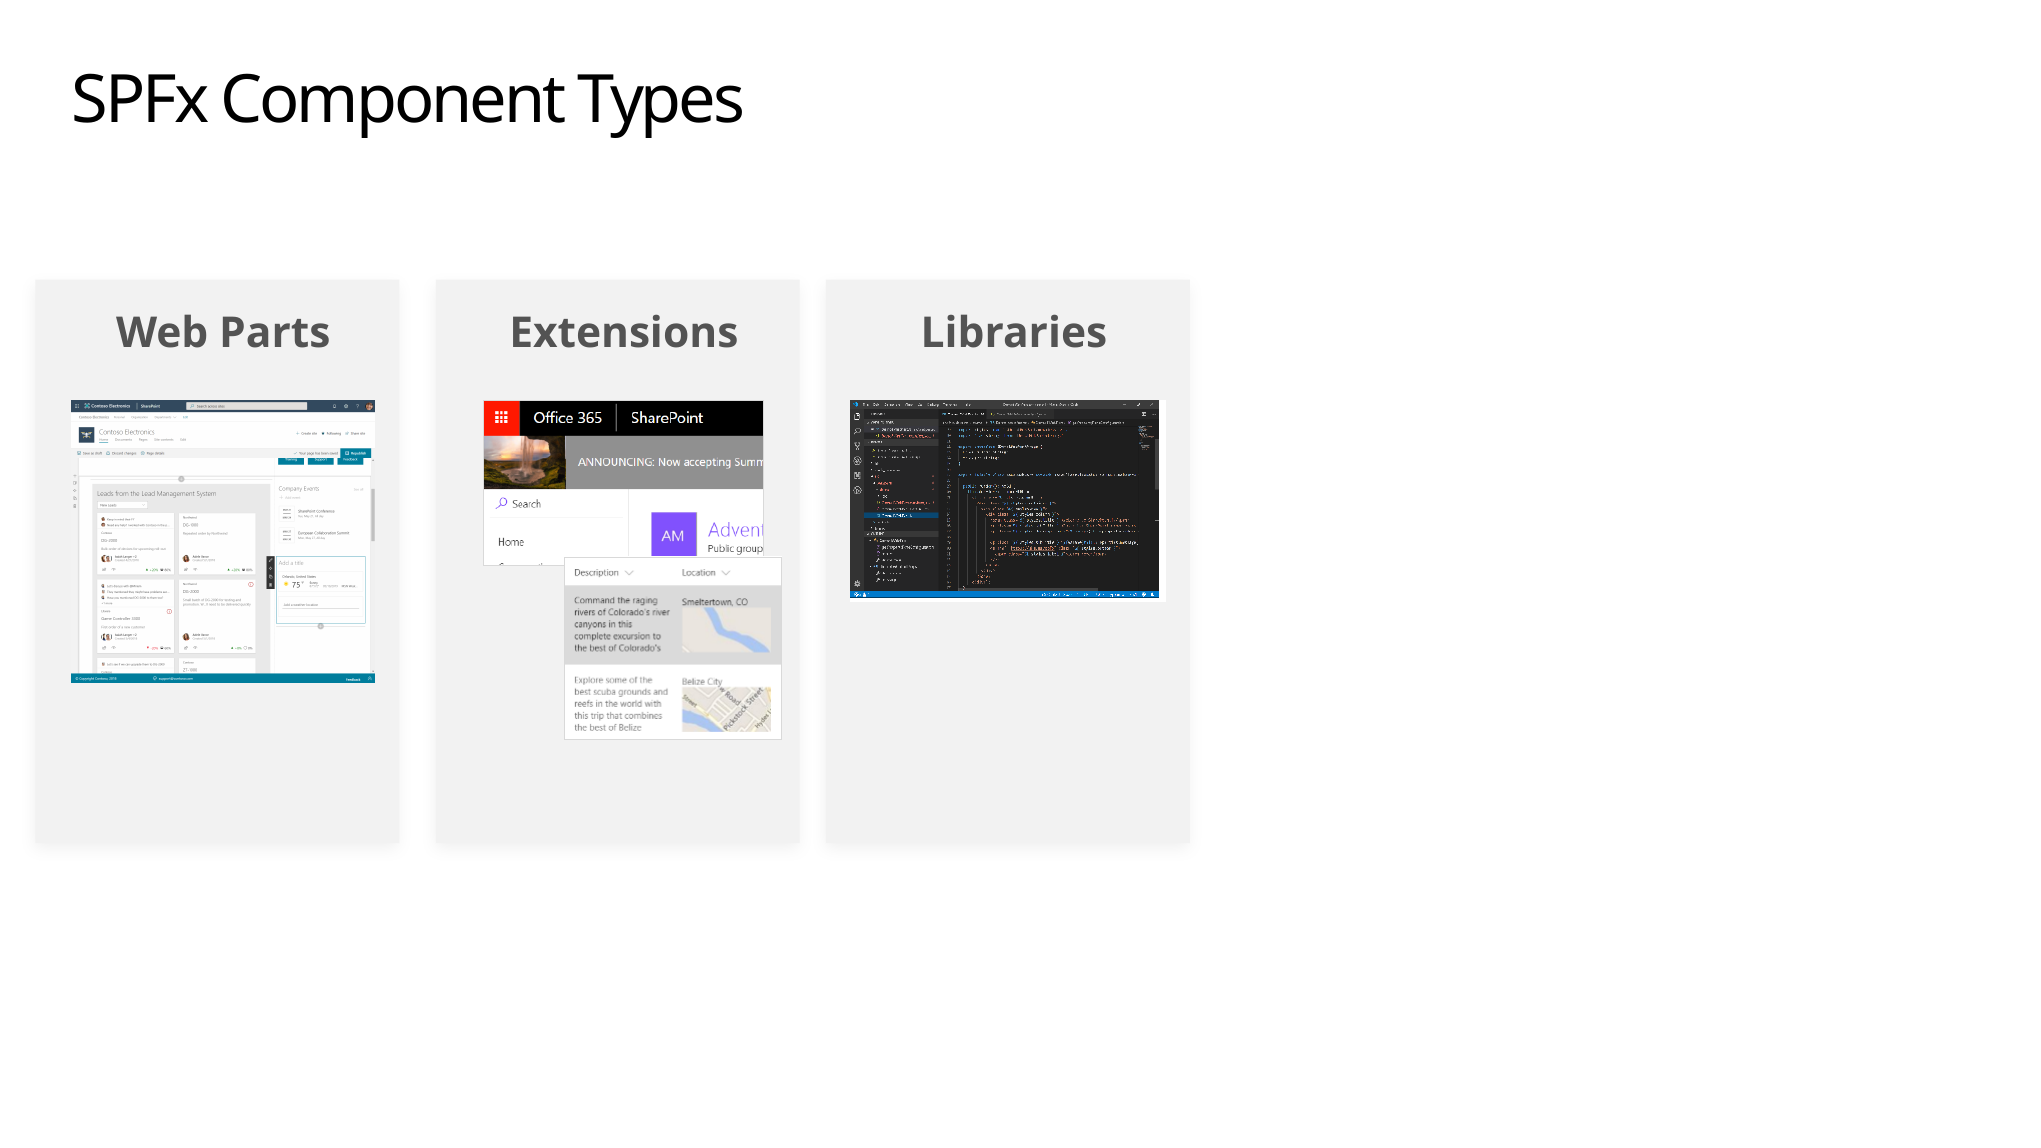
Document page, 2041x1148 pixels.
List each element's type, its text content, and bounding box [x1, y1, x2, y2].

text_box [35, 279, 400, 844]
picture [850, 400, 1166, 602]
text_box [825, 279, 1191, 844]
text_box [435, 279, 800, 844]
title SPFx Component Types [71, 37, 1968, 165]
